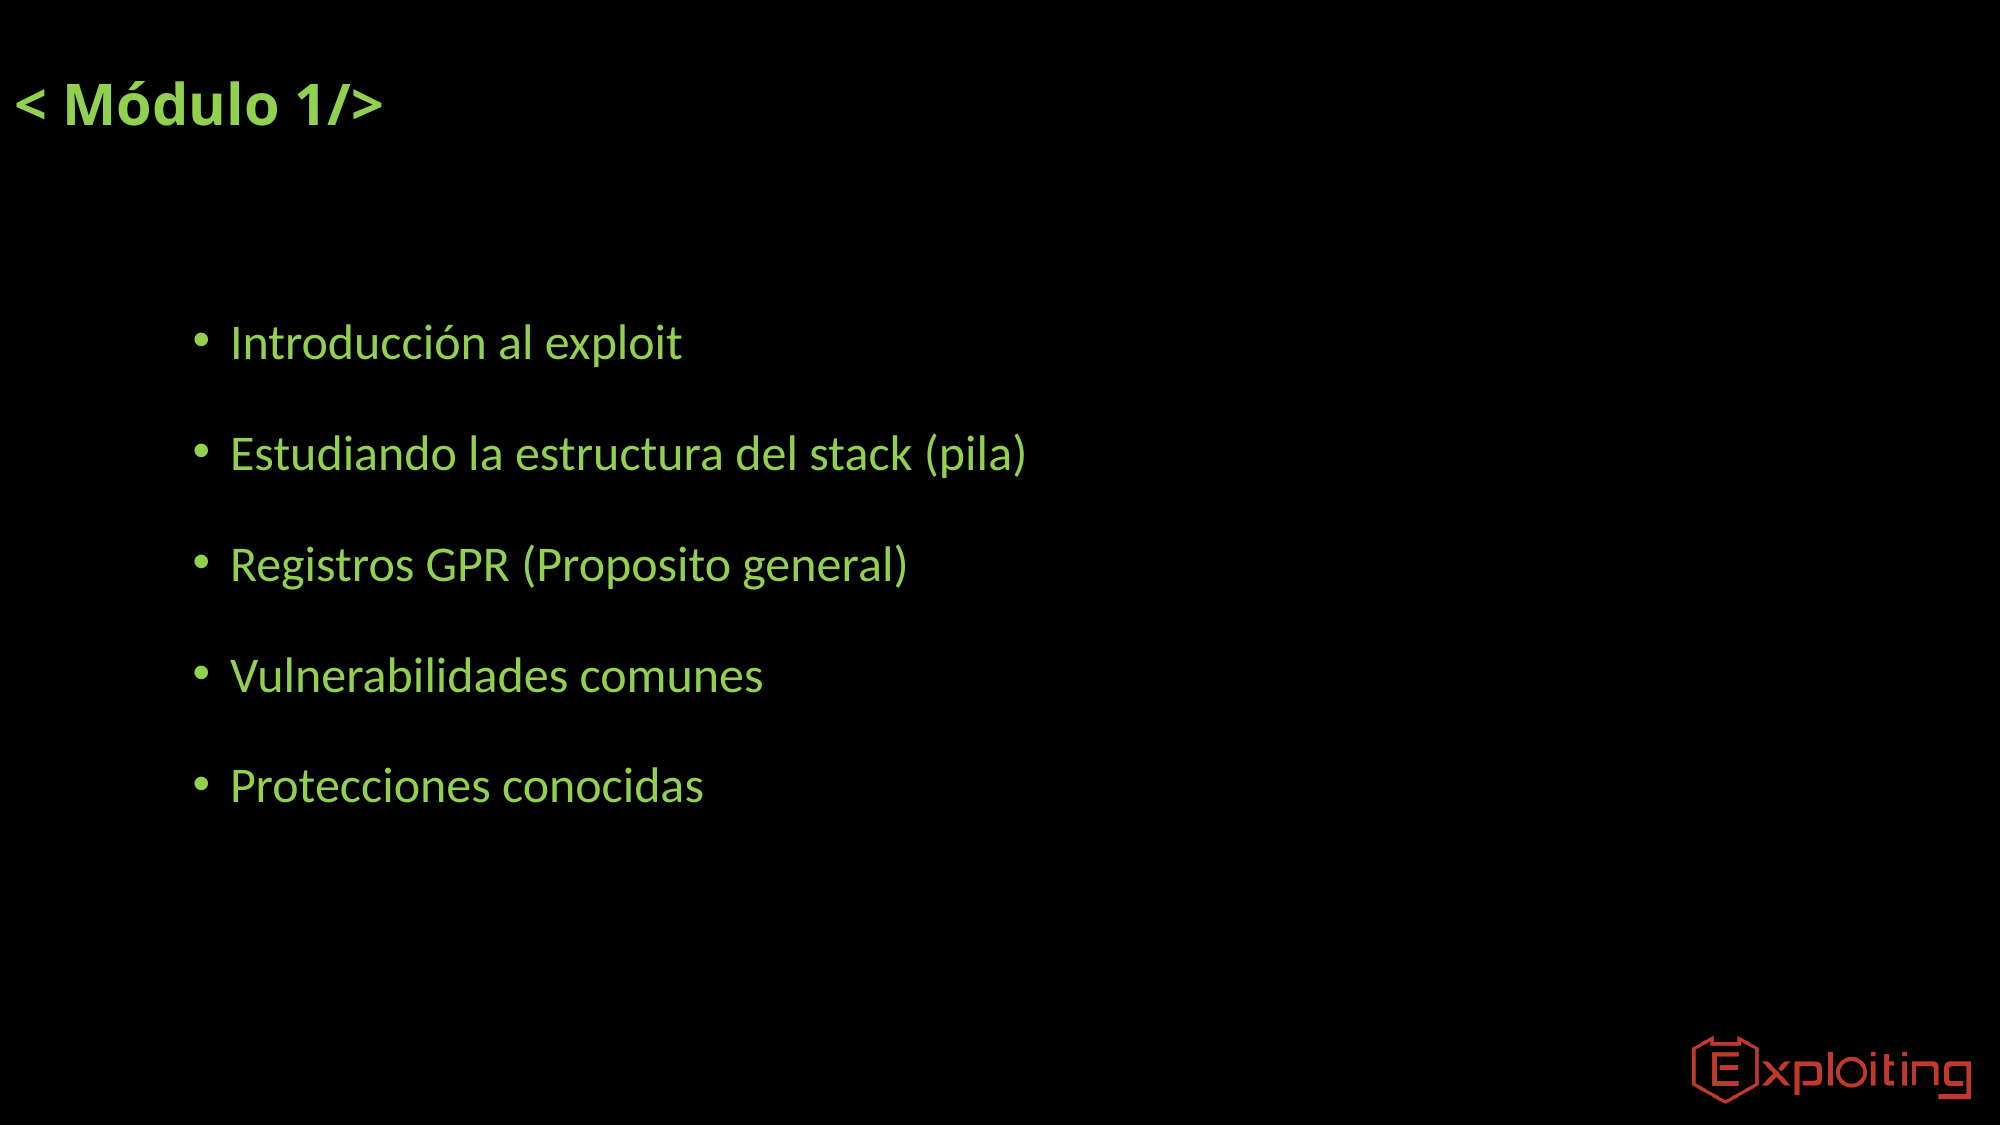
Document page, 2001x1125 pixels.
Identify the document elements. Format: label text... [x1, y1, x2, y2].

text_box < Módulo 1/> [0, 2, 1500, 146]
text_box Introducción al exploit Estudiando la estructura del stack (pila) Registros GPR (Proposito general) Vulnerabilidades comunes Protecciones conocidas [177, 272, 1424, 947]
picture [1692, 1035, 1971, 1105]
